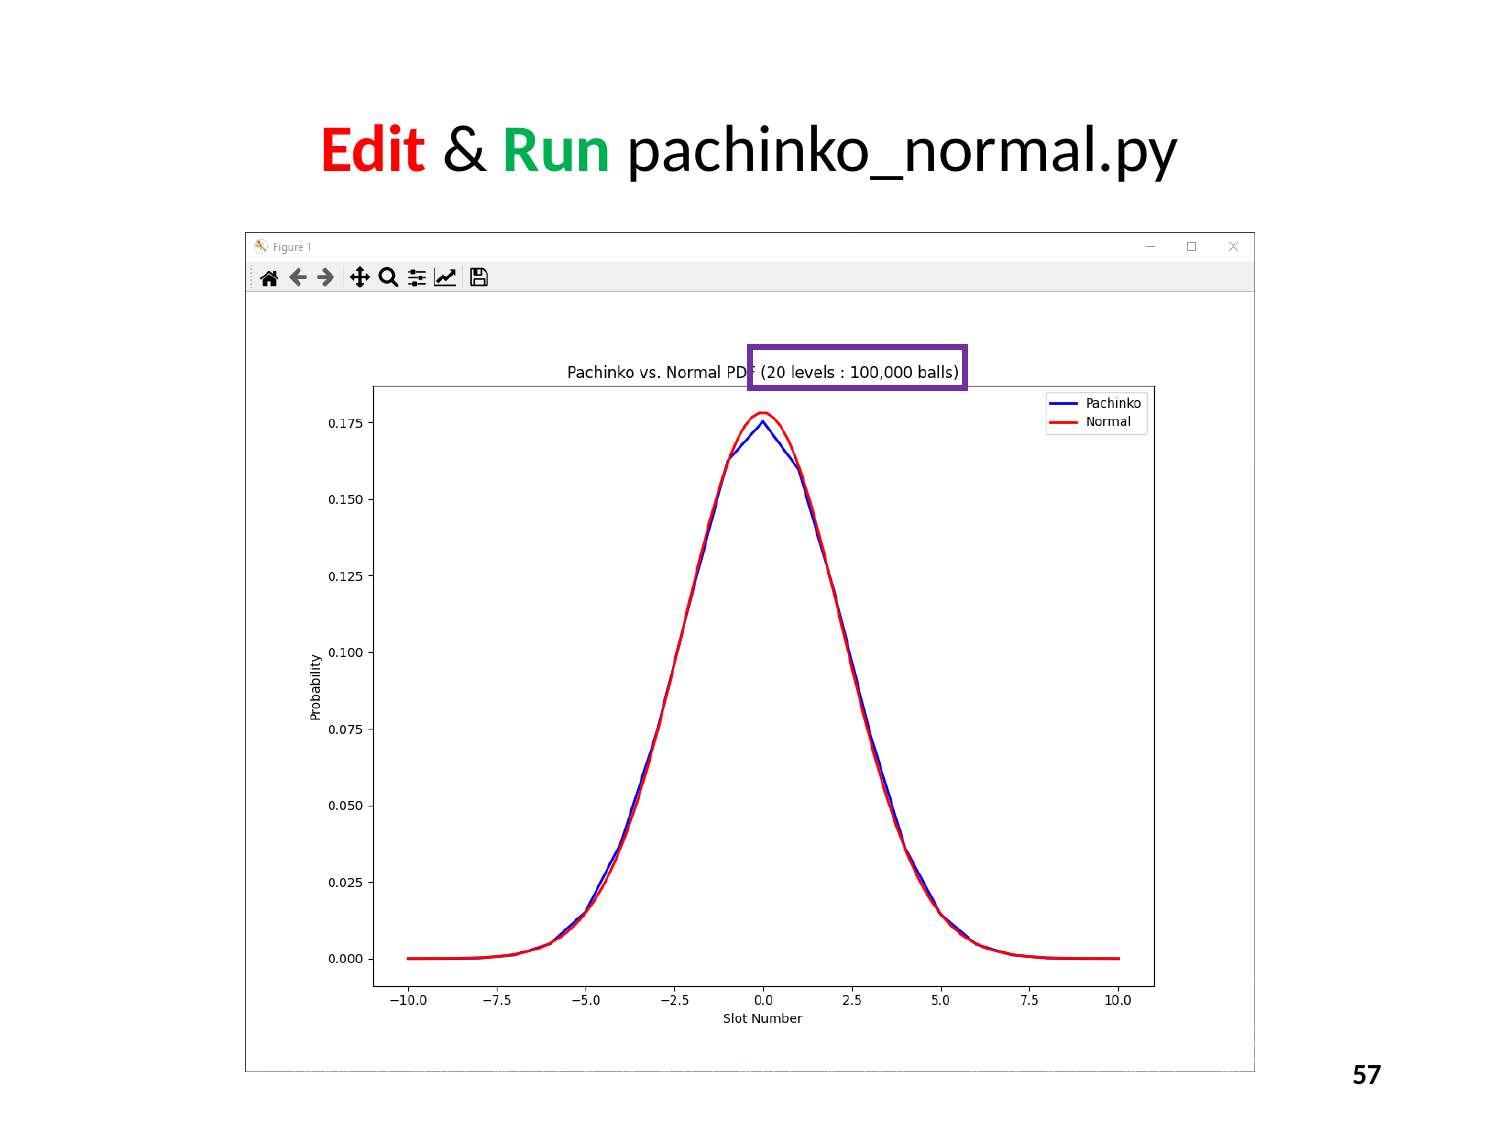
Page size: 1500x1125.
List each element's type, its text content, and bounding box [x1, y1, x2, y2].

slide_number 57 [1059, 1042, 1397, 1103]
title Edit & Run pachinko_normal.py [103, 59, 1397, 241]
picture [245, 232, 1255, 1072]
